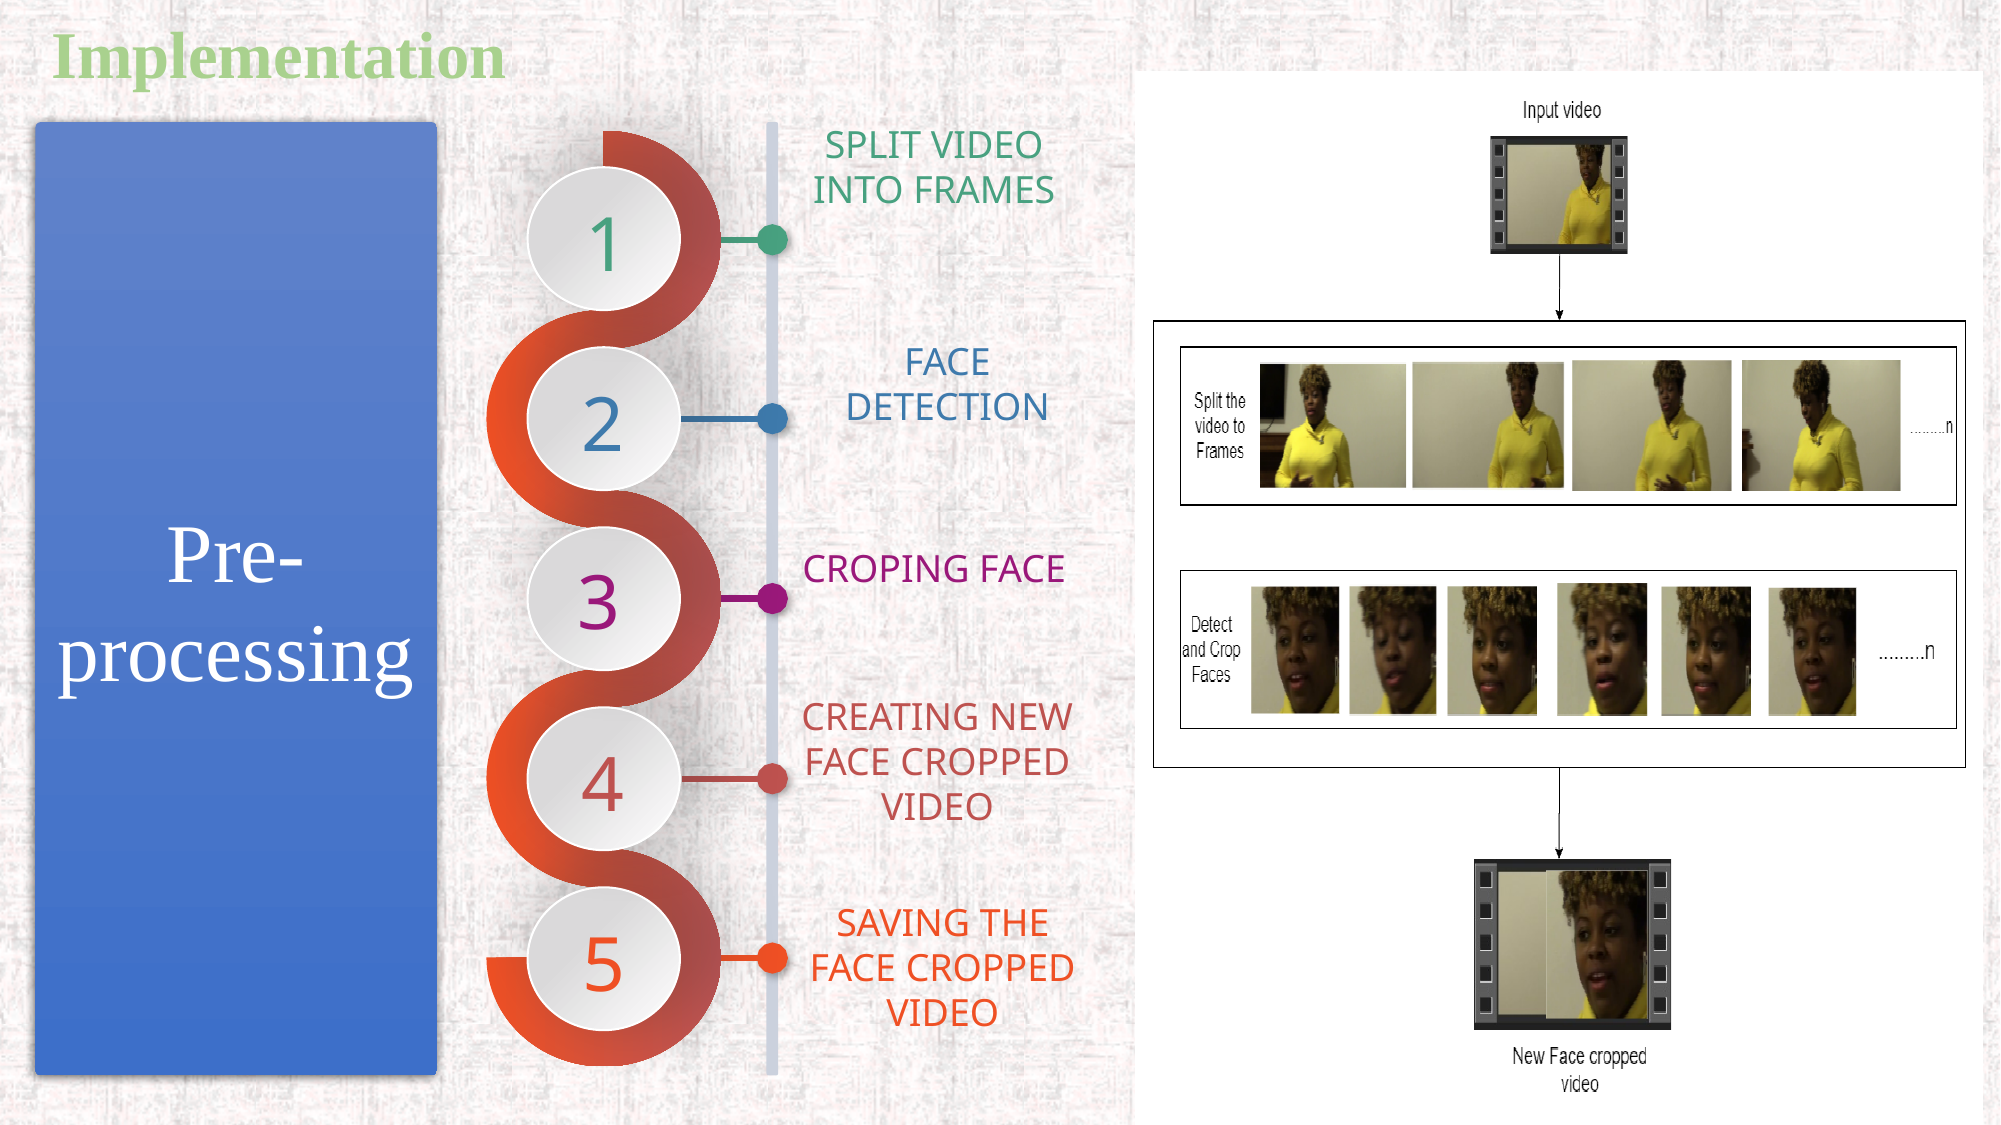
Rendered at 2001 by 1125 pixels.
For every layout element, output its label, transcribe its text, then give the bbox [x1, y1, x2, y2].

text_box Implementation [36, 4, 602, 100]
text_box FACE DETECTION [785, 330, 1110, 436]
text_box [160, 448, 1114, 750]
text_box SAVING THE FACE CROPPED VIDEO [780, 892, 1105, 1042]
text_box CREATING NEW FACE CROPPED VIDEO [775, 750, 1100, 836]
picture [0, 0, 2001, 1125]
text_box SPLIT VIDEO INTO FRAMES [772, 113, 1097, 219]
text_box Pre-processing [35, 122, 437, 1076]
